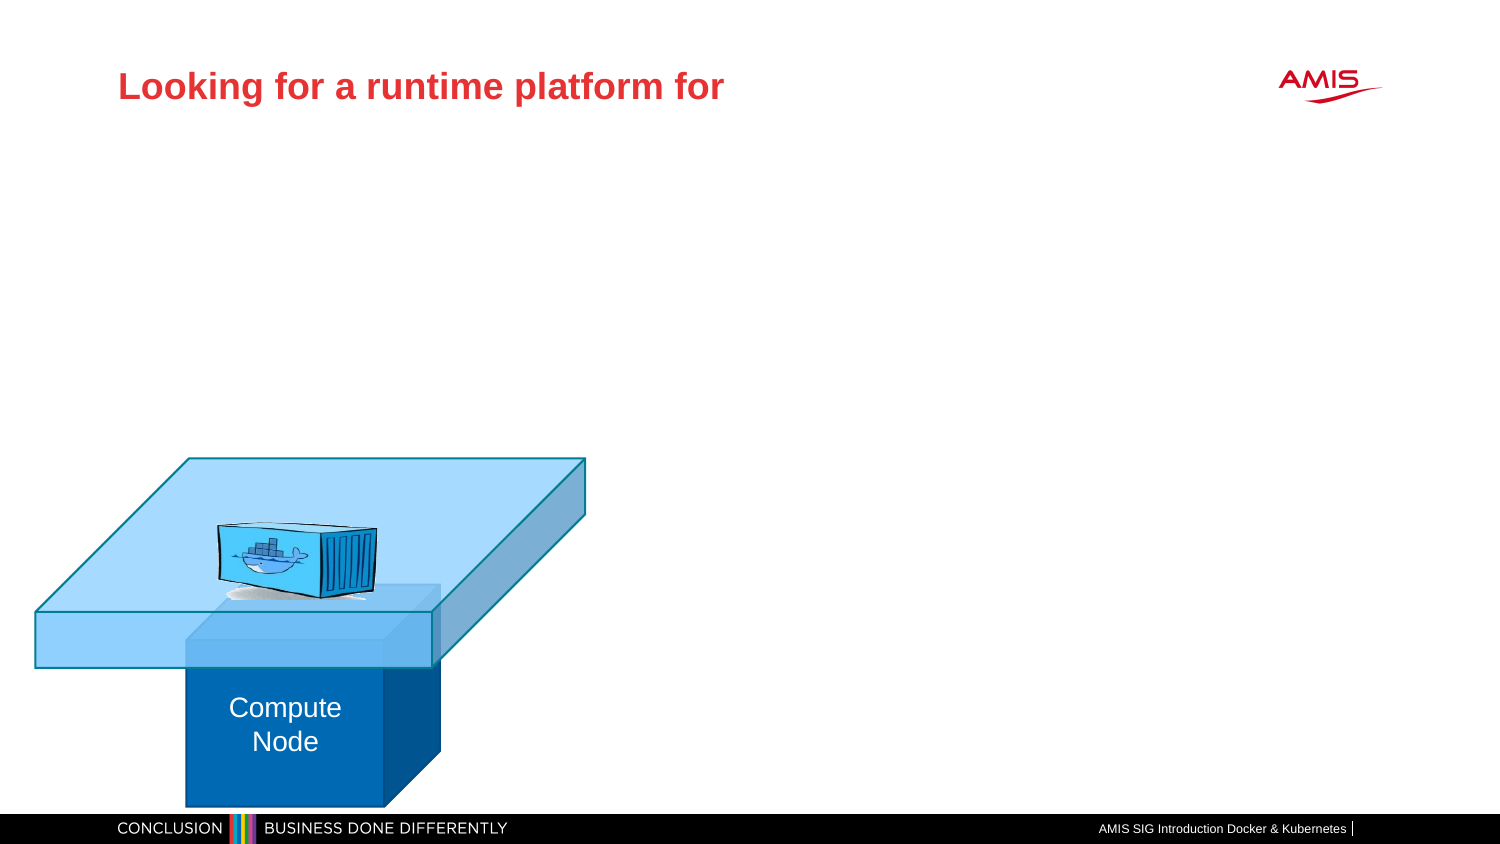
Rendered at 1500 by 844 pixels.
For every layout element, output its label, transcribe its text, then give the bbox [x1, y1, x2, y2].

picture [0, 814, 236, 844]
footer AMIS SIG Introduction Docker & Kubernetes [814, 820, 1347, 839]
picture [239, 814, 1500, 844]
picture [211, 519, 379, 600]
text_box [34, 457, 587, 669]
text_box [40, 460, 581, 610]
picture [1205, 58, 1388, 106]
title Looking for a runtime platform for [118, 47, 1205, 130]
text_box Compute Node [185, 661, 441, 808]
